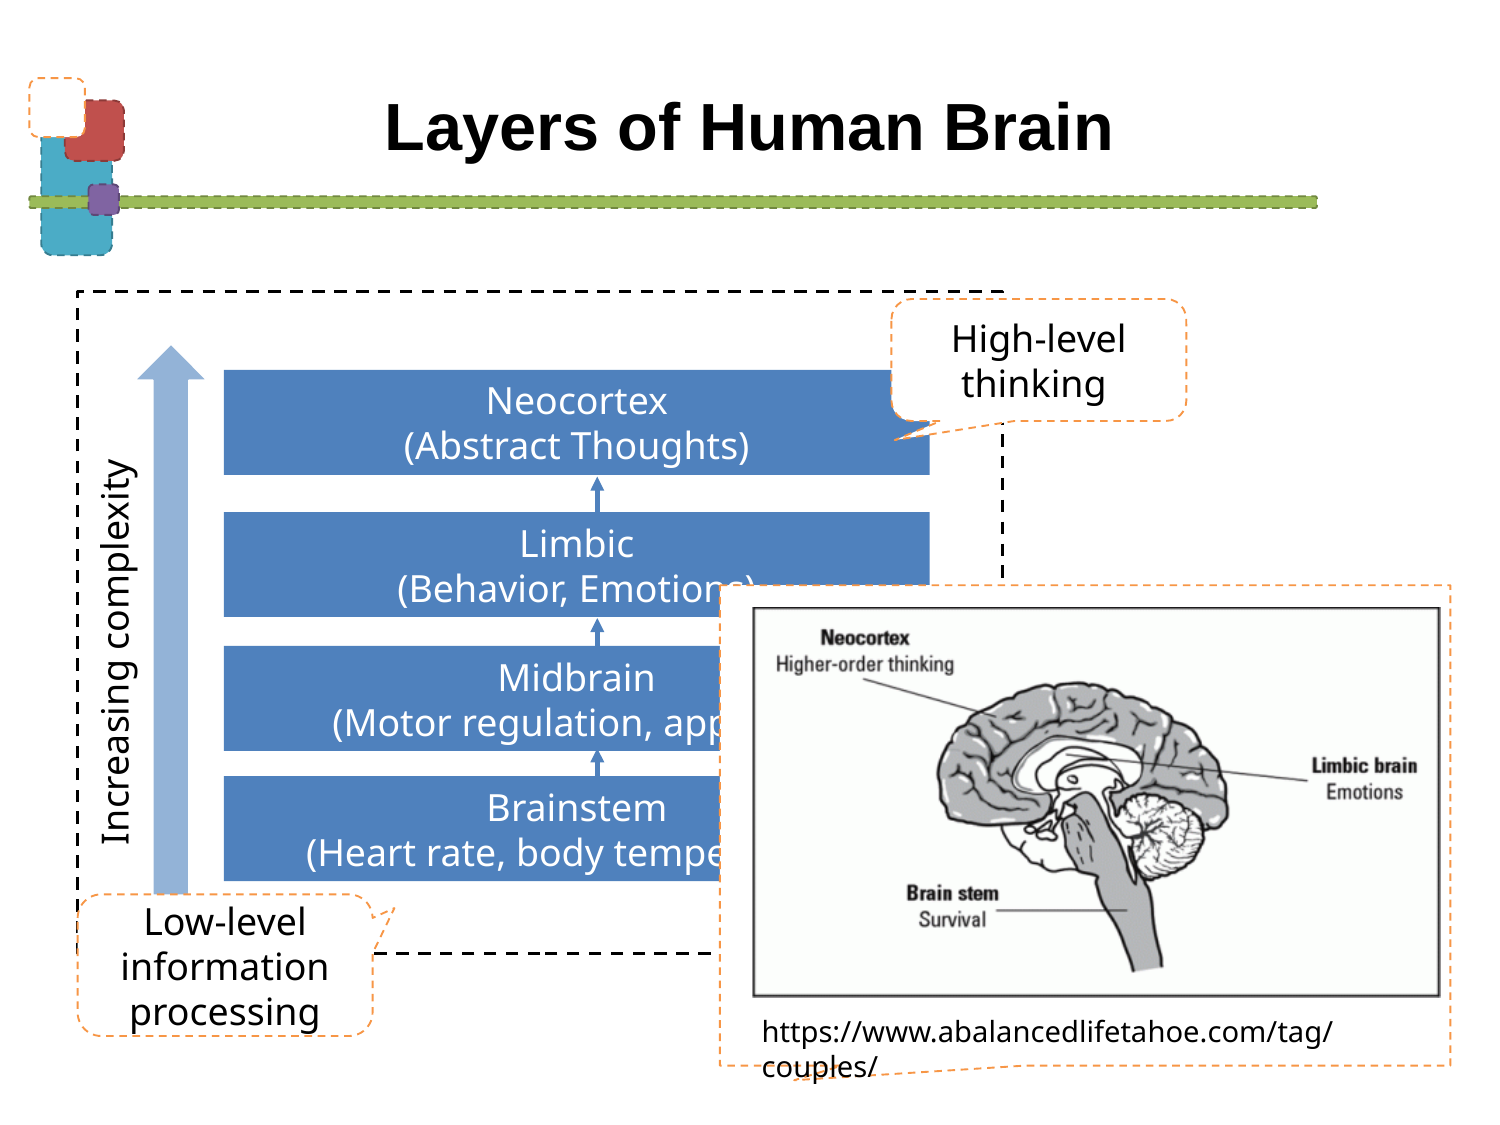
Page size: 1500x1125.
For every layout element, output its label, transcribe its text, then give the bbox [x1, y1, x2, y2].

text_box High-level thinking [1007, 298, 1187, 423]
title Layers of Human Brain [93, 42, 1407, 206]
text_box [719, 584, 1451, 1066]
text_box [76, 291, 1003, 954]
text_box Low-level information processing [77, 961, 373, 1037]
